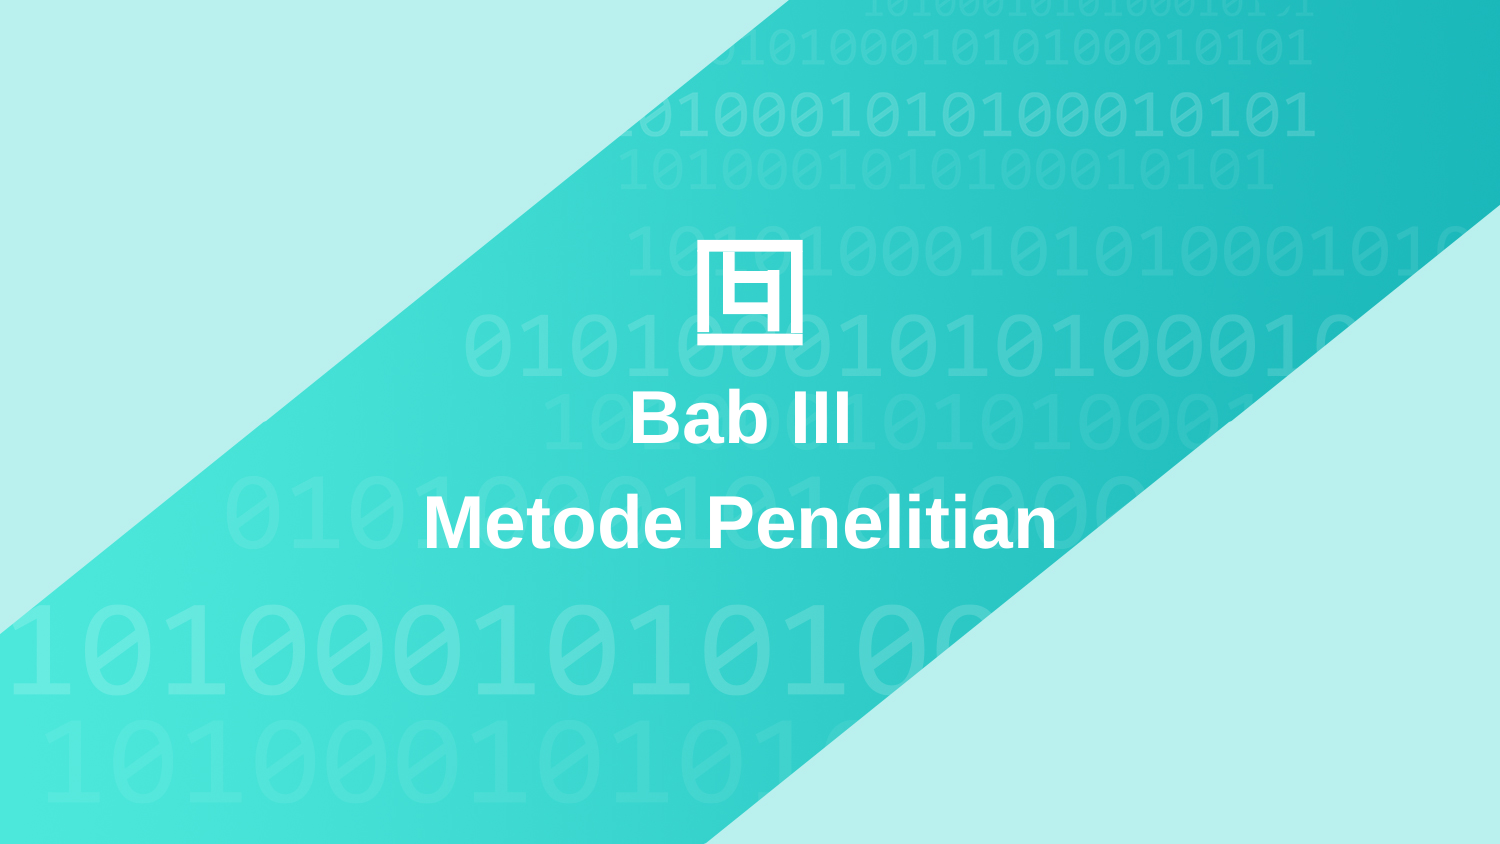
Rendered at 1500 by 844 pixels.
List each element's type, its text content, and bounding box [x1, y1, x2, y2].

text_box Bab III Metode Penelitian [383, 419, 1099, 513]
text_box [697, 239, 804, 346]
picture [0, 0, 1500, 844]
